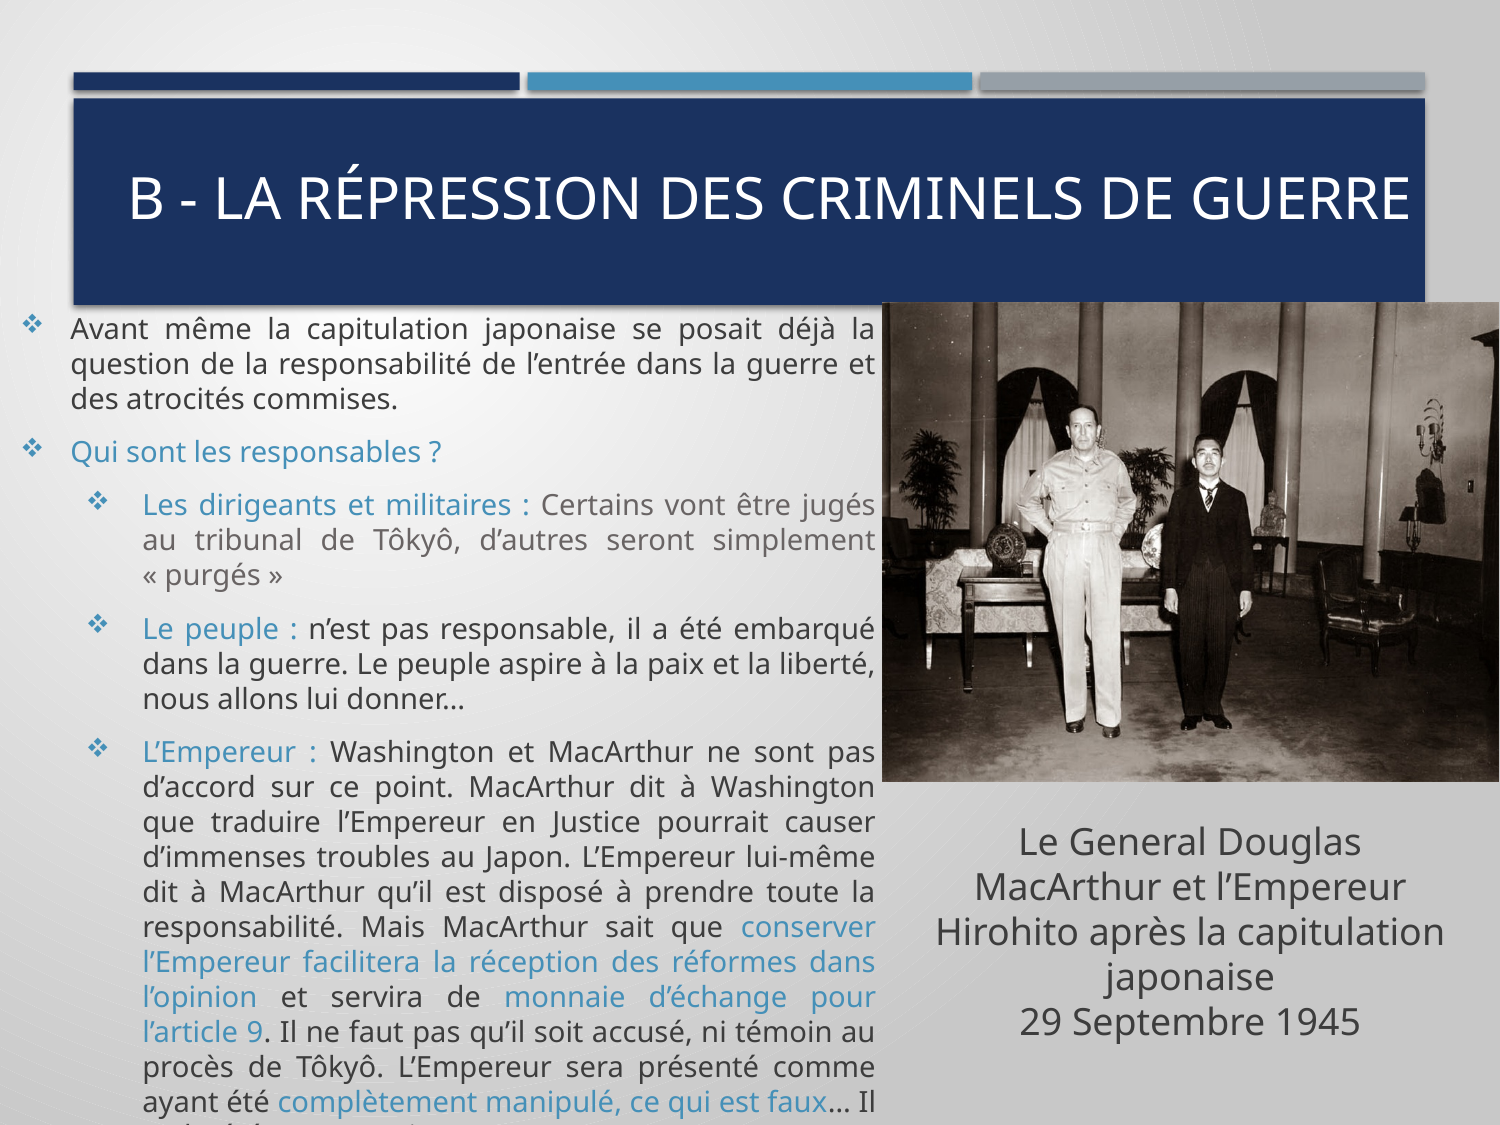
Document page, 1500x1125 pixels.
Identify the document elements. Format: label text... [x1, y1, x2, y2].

picture [882, 302, 1499, 783]
list Avant même la capitulation japonaise se posait déjà la question de la responsabilité de l’entrée dans la guerre et des atrocités commises. Qui sont les responsables ? Les dirigeants et militaires : Certains vont être jugés au tribunal de Tôkyô, d’autres seront simplement « purgés » Le peuple : n’est pas responsable, il a été embarqué dans la guerre. Le peuple aspire à la paix et la liberté, nous allons lui donner… L’Empereur : Washington et MacArthur ne sont pas d’accord sur ce point. MacArthur dit à Washington que traduire l’Empereur en Justice pourrait causer d’immenses troubles au Japon. L’Empereur lui-même dit à MacArthur qu’il est disposé à prendre toute la responsabilité. Mais MacArthur sait que conserver l’Empereur facilitera la réception des réformes dans l’opinion et servira de monnaie d’échange pour l’article 9. Il ne faut pas qu’il soit accusé, ni témoin au procès de Tôkyô. L’Empereur sera présenté comme ayant été complètement manipulé, ce qui est faux… Il ne l’a été qu’en partie… Déclaration d’humanité (Ningen-sengen, 人間宣言) - 1er janvier 1946: [5, 302, 892, 1102]
text_box Le General Douglas MacArthur et l’Empereur Hirohito après la capitulation japonaise 29 Septembre 1945 [914, 810, 1467, 1051]
title B - La répression des criminels de guerre [112, 101, 1500, 240]
